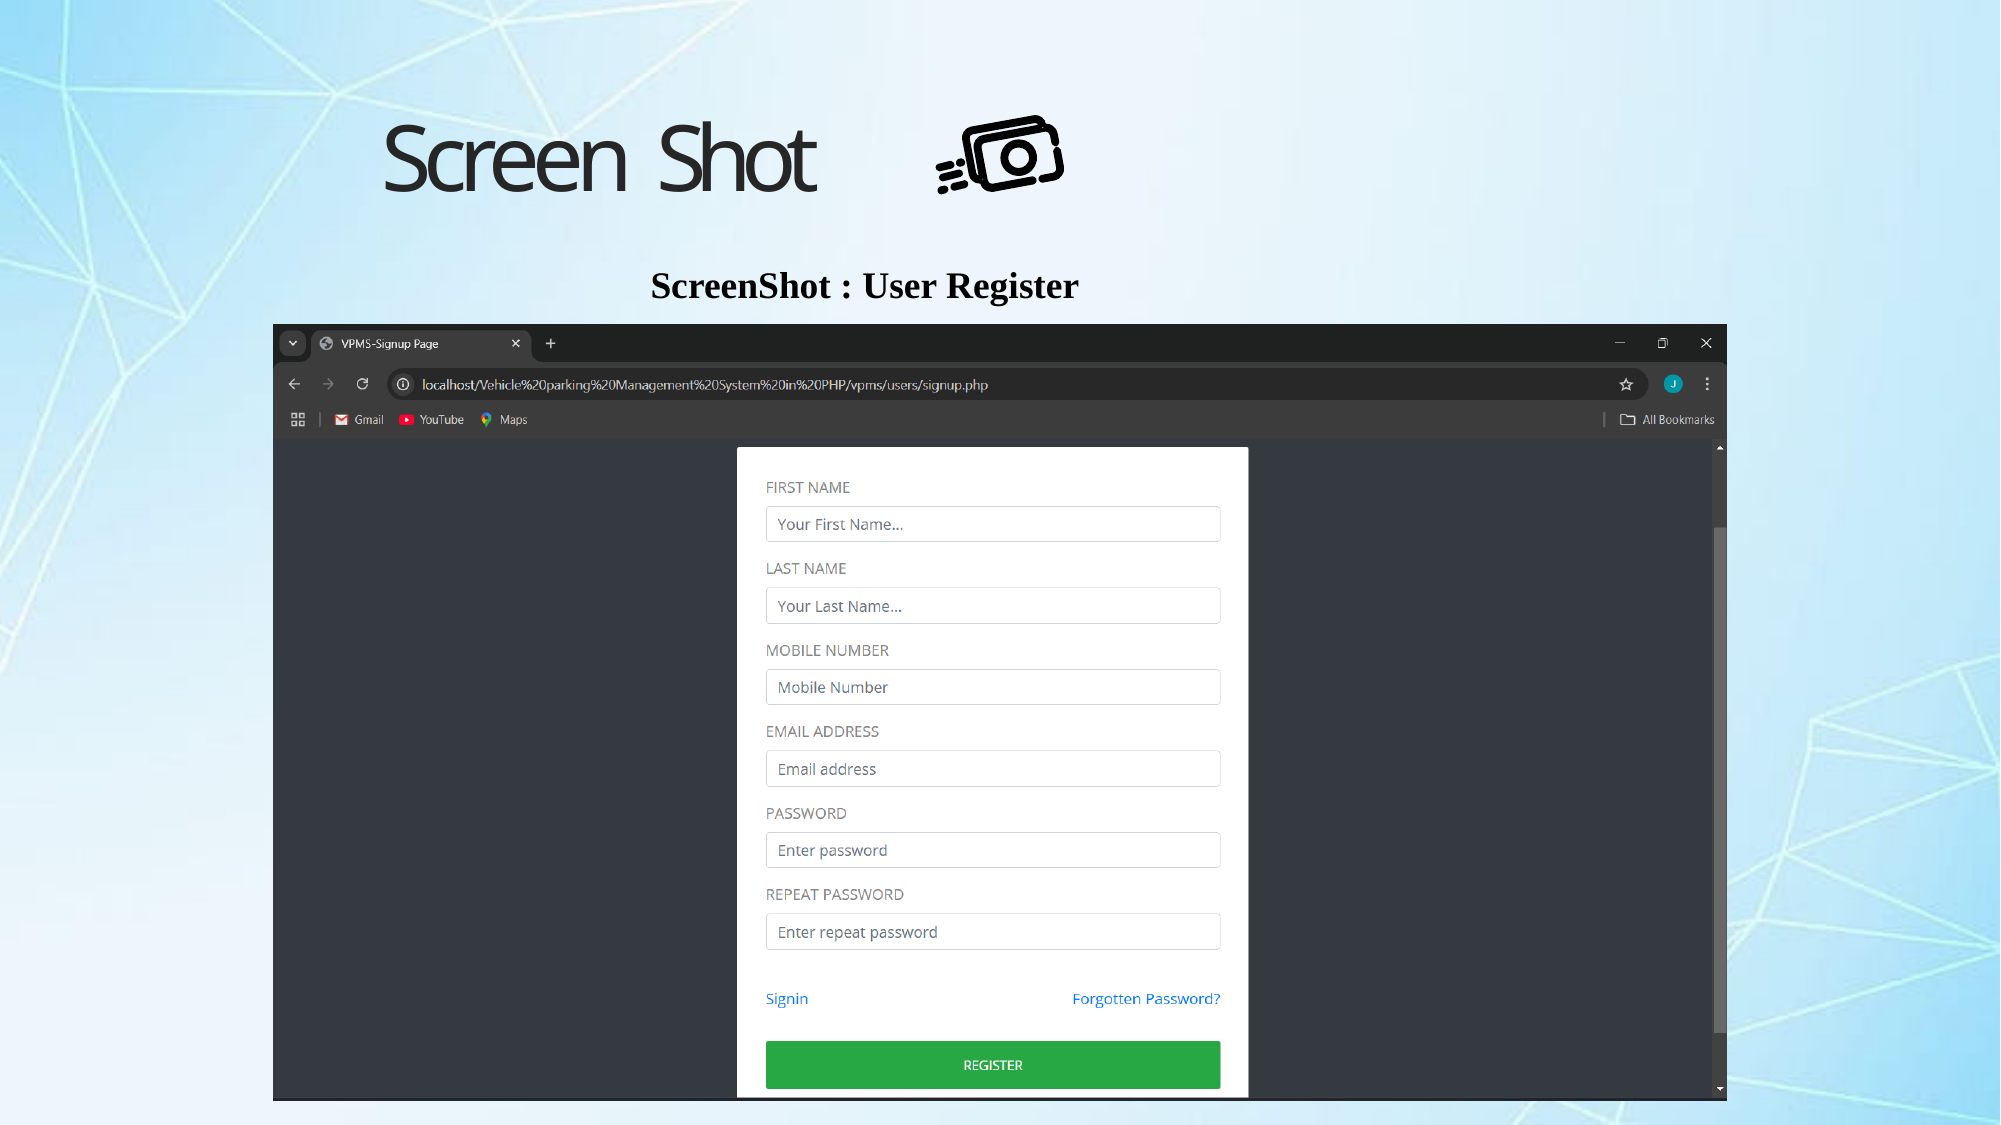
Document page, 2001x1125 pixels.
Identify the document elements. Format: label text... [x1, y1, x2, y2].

title Screen Shot [378, 97, 1411, 288]
picture [0, 0, 2001, 1125]
text_box ScreenShot : User Register [547, 249, 1453, 314]
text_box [937, 116, 1063, 193]
